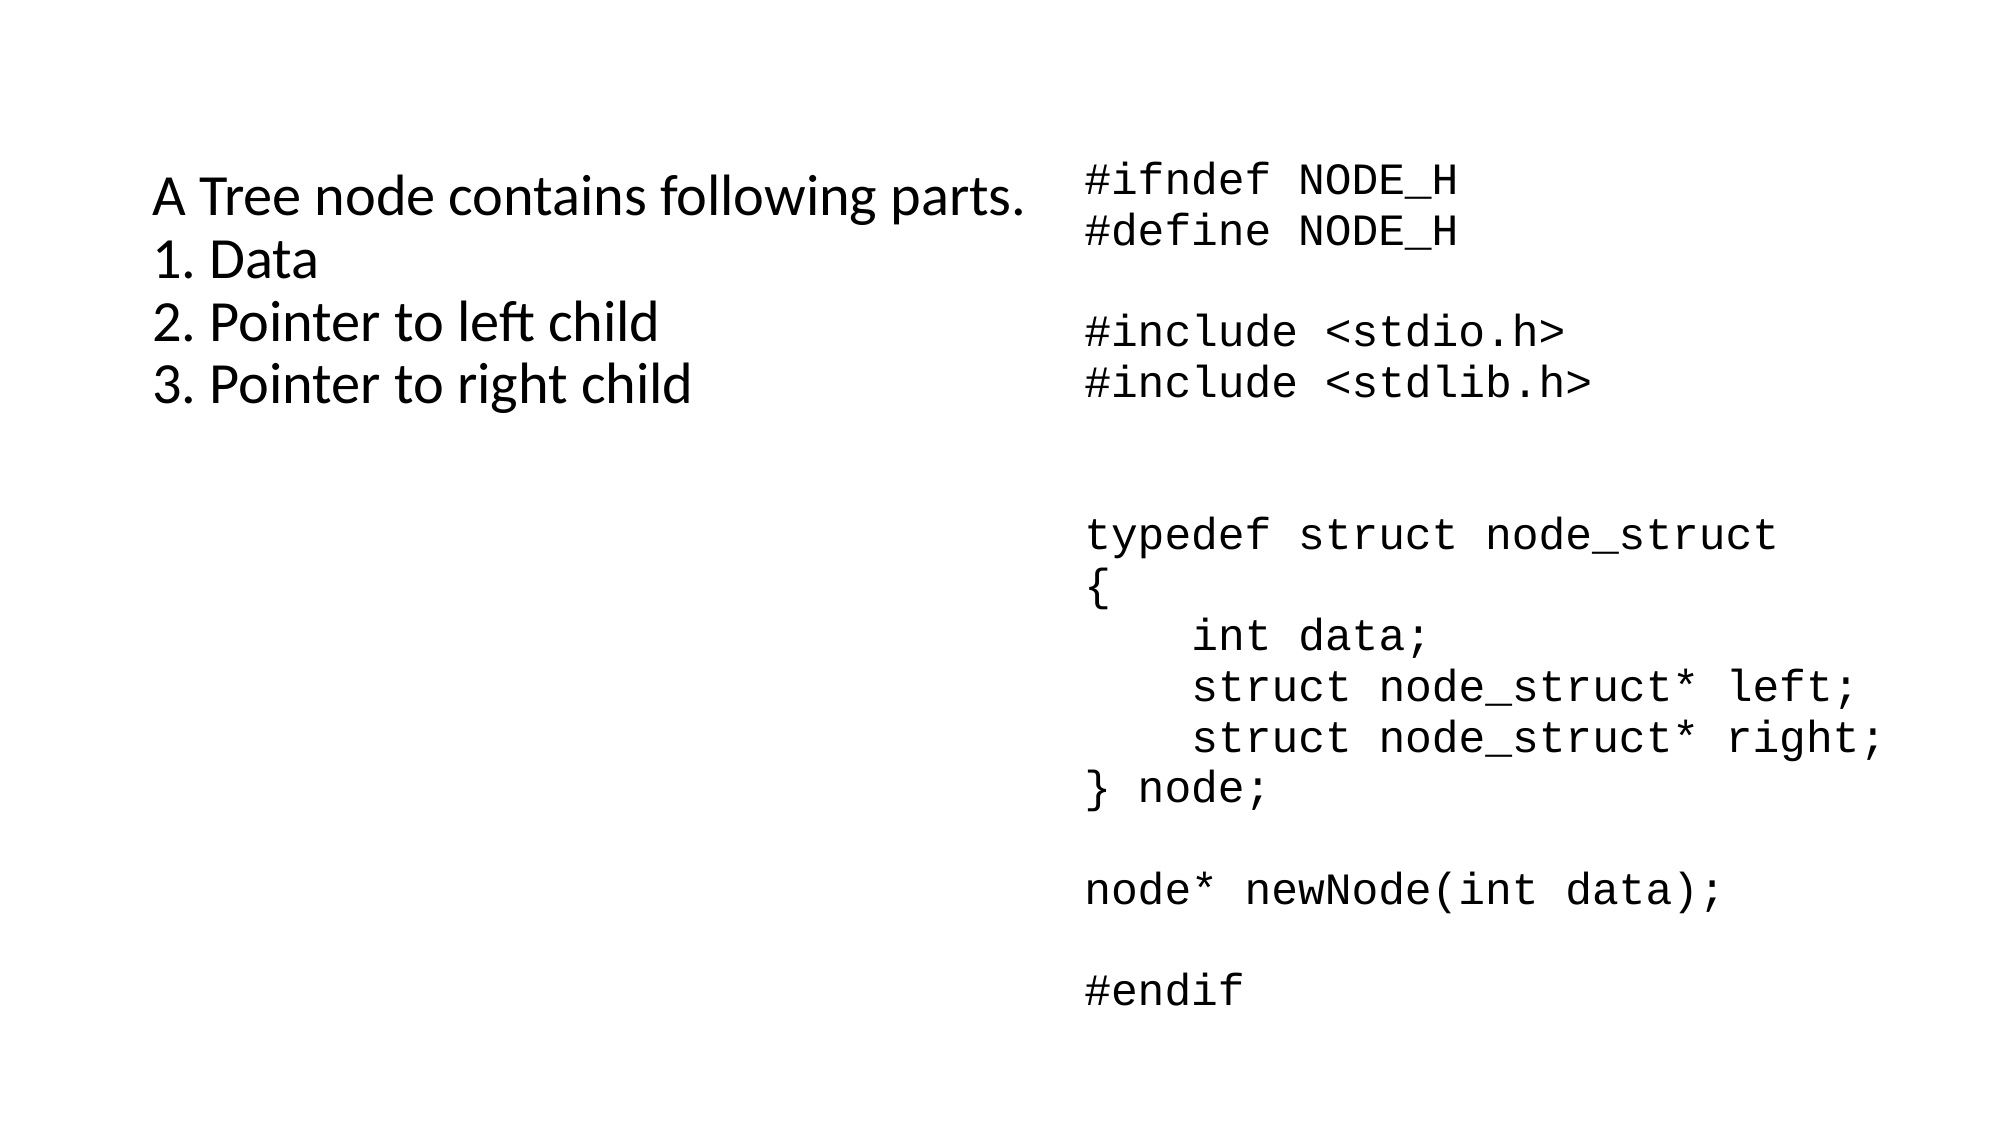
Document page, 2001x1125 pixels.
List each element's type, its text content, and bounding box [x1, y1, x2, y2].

picture [1084, 157, 1975, 1079]
list A Tree node contains following parts. 1. Data 2. Pointer to left child 3. Pointer to right child [137, 157, 1084, 1014]
